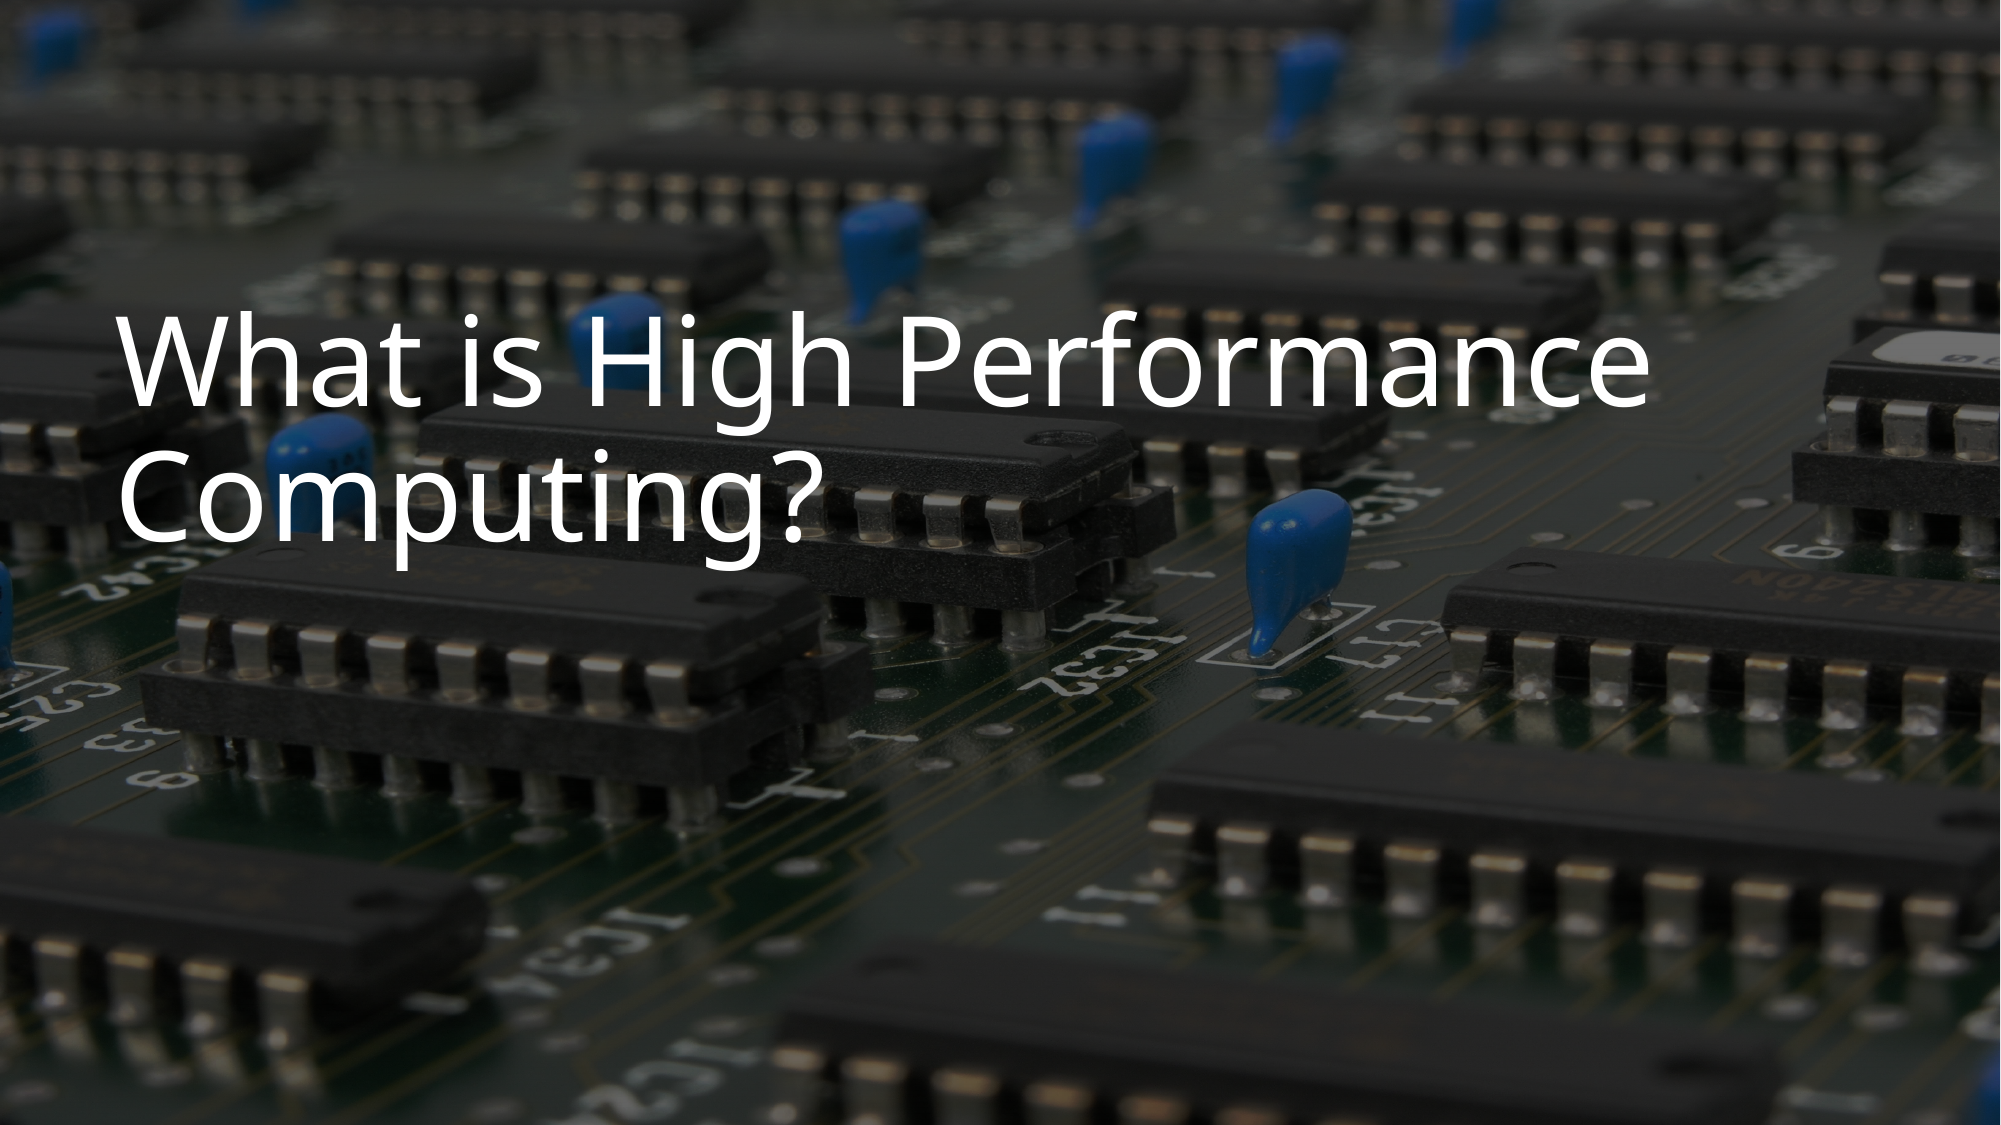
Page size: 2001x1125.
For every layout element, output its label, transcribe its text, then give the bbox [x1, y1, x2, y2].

picture [0, 0, 2001, 1125]
title What is High Performance Computing? [99, 184, 1910, 576]
